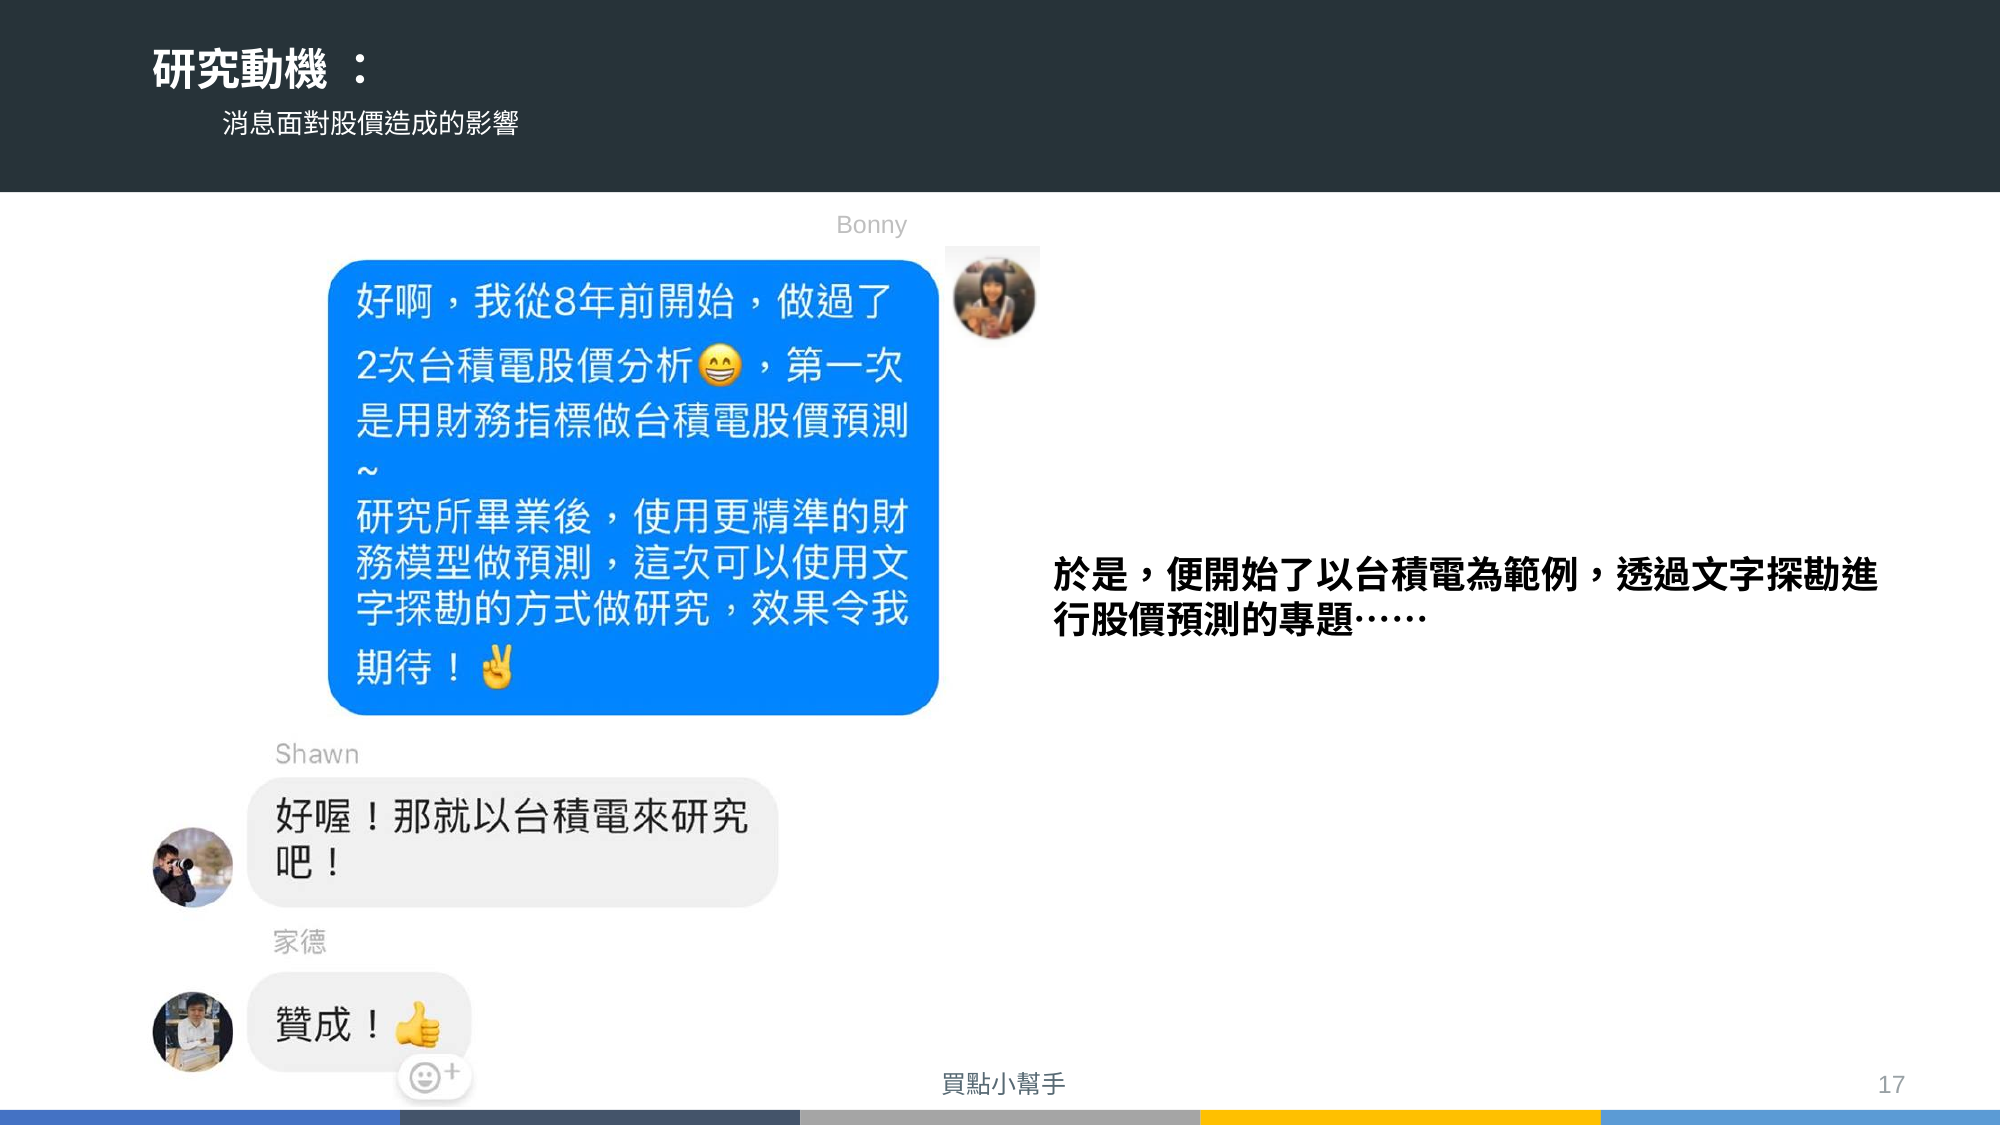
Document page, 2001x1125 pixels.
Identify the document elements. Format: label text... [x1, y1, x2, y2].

picture [125, 244, 1040, 1107]
text_box Bonny [821, 201, 923, 244]
text_box 買點小幫手 [984, 1060, 1342, 1107]
text_box 於是，便開始了以台積電為範例，透過文字探勘進行股價預測的專題…… [1039, 543, 1921, 649]
slide_number 17 [1470, 1060, 1921, 1107]
title 研究動機 ： 消息面對股價造成的影響 [137, 40, 1863, 151]
